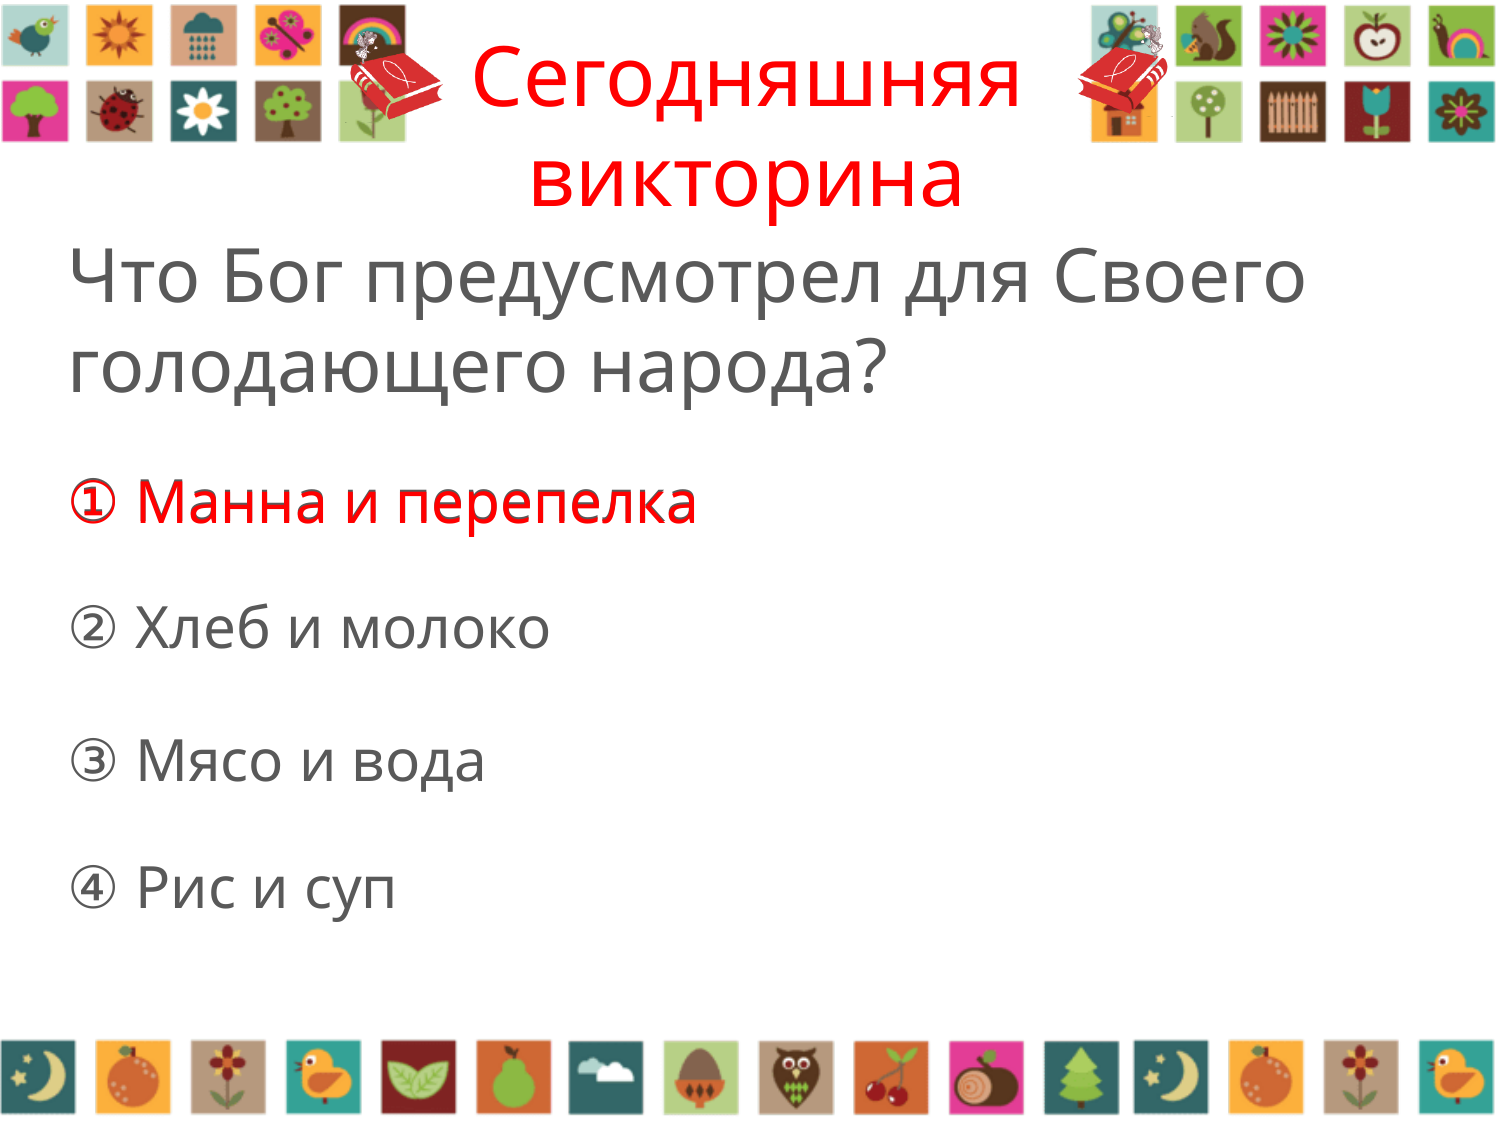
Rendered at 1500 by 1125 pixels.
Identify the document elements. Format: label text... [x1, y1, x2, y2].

text_box Что Бог предусмотрел для Своего голодающего народа? [53, 219, 1436, 415]
picture [1046, 3, 1500, 150]
text_box ④ Рис и суп [53, 842, 1483, 928]
text_box Сегодняшняя викторина [414, 16, 1080, 219]
picture [0, 3, 475, 150]
text_box ③ Мясо и вода [53, 716, 1483, 801]
text_box ② Хлеб и молоко [53, 582, 1436, 668]
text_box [0, 1028, 1500, 1118]
text_box ① Манна и перепелка [53, 457, 1483, 543]
